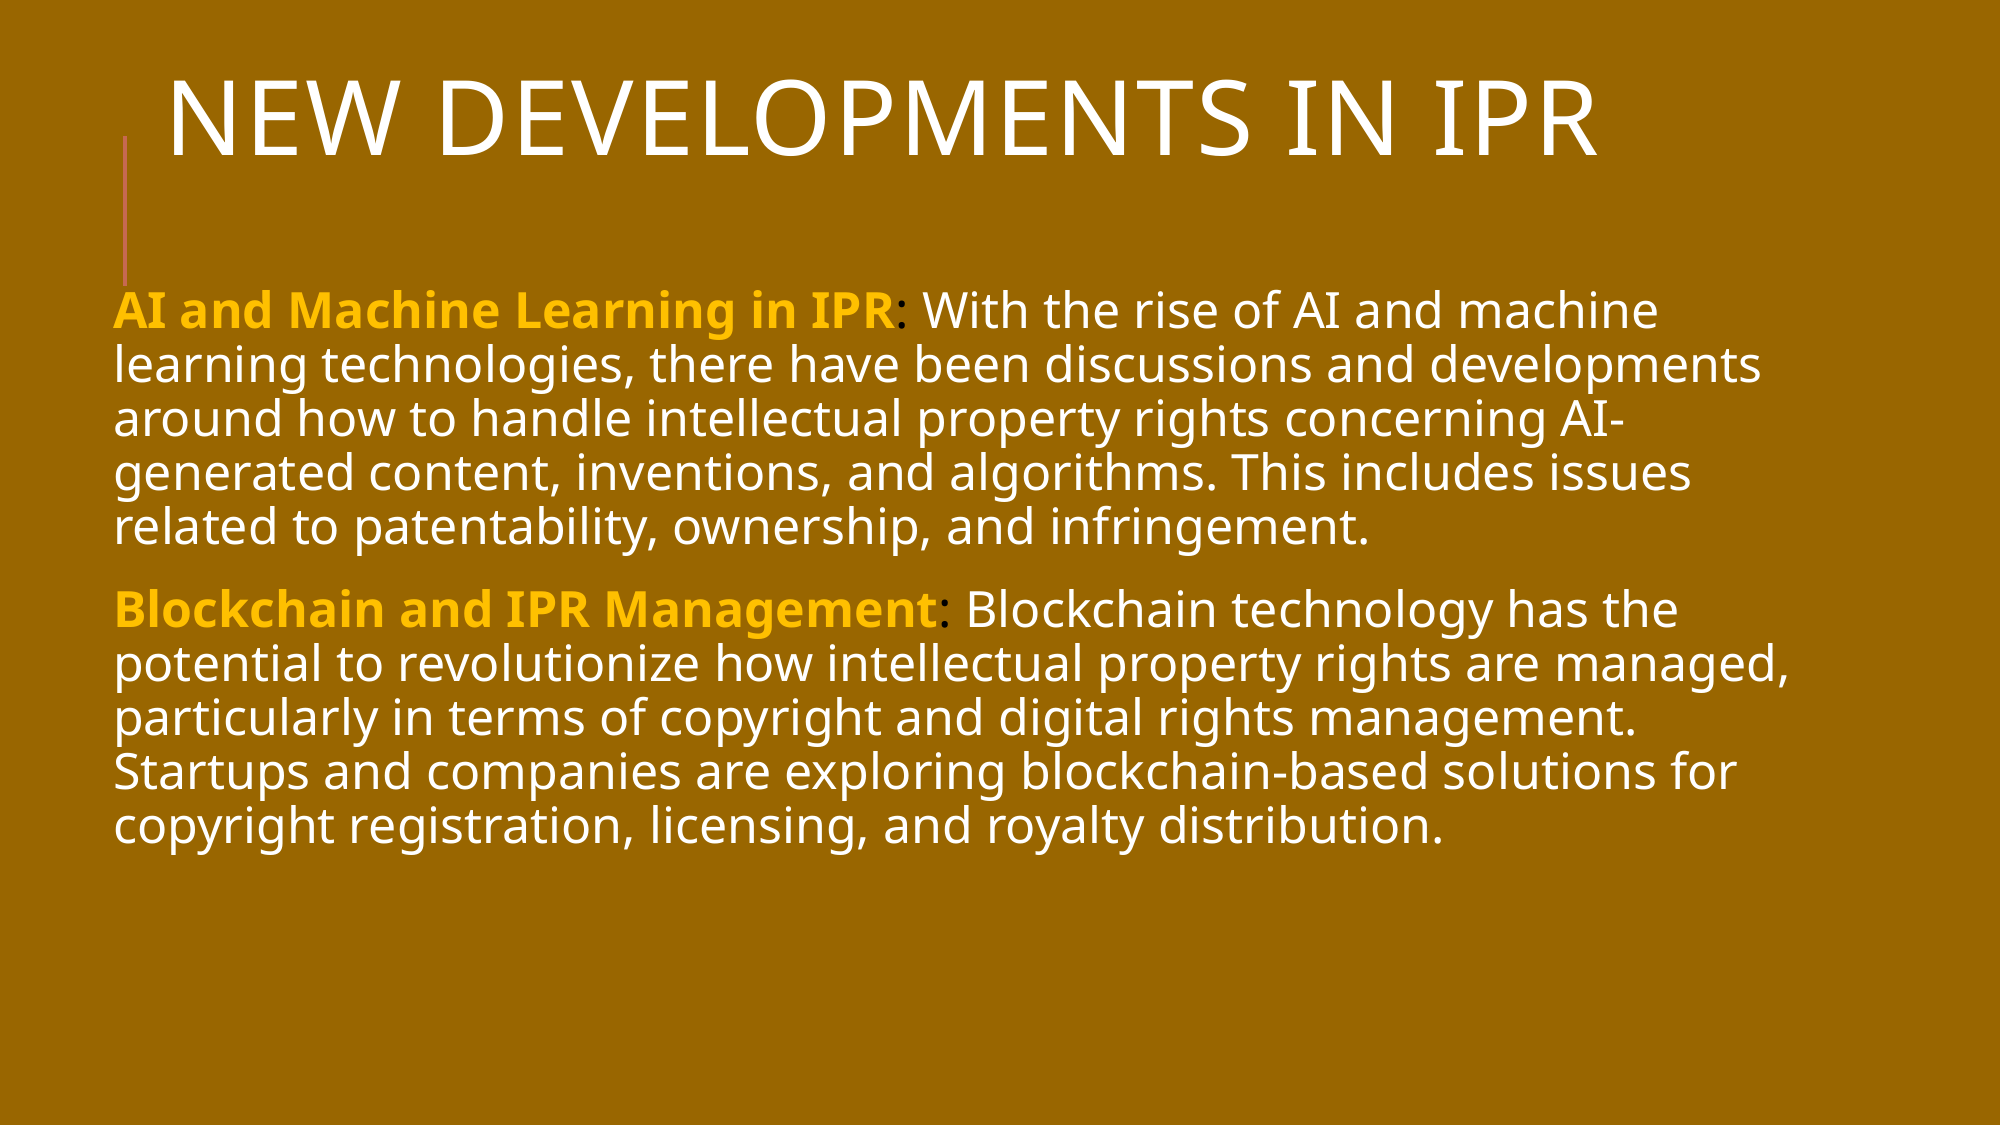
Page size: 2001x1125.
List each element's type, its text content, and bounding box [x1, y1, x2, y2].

title New developments in IPR [149, 47, 1849, 203]
list AI and Machine Learning in IPR: With the rise of AI and machine learning technologies, there have been discussions and developments around how to handle intellectual property rights concerning AI-generated content, inventions, and algorithms. This includes issues related to patentability, ownership, and infringement. Blockchain and IPR Management: Blockchain technology has the potential to revolutionize how intellectual property rights are managed, particularly in terms of copyright and digital rights management. Startups and companies are exploring blockchain-based solutions for copyright registration, licensing, and royalty distribution. [90, 277, 1849, 1050]
